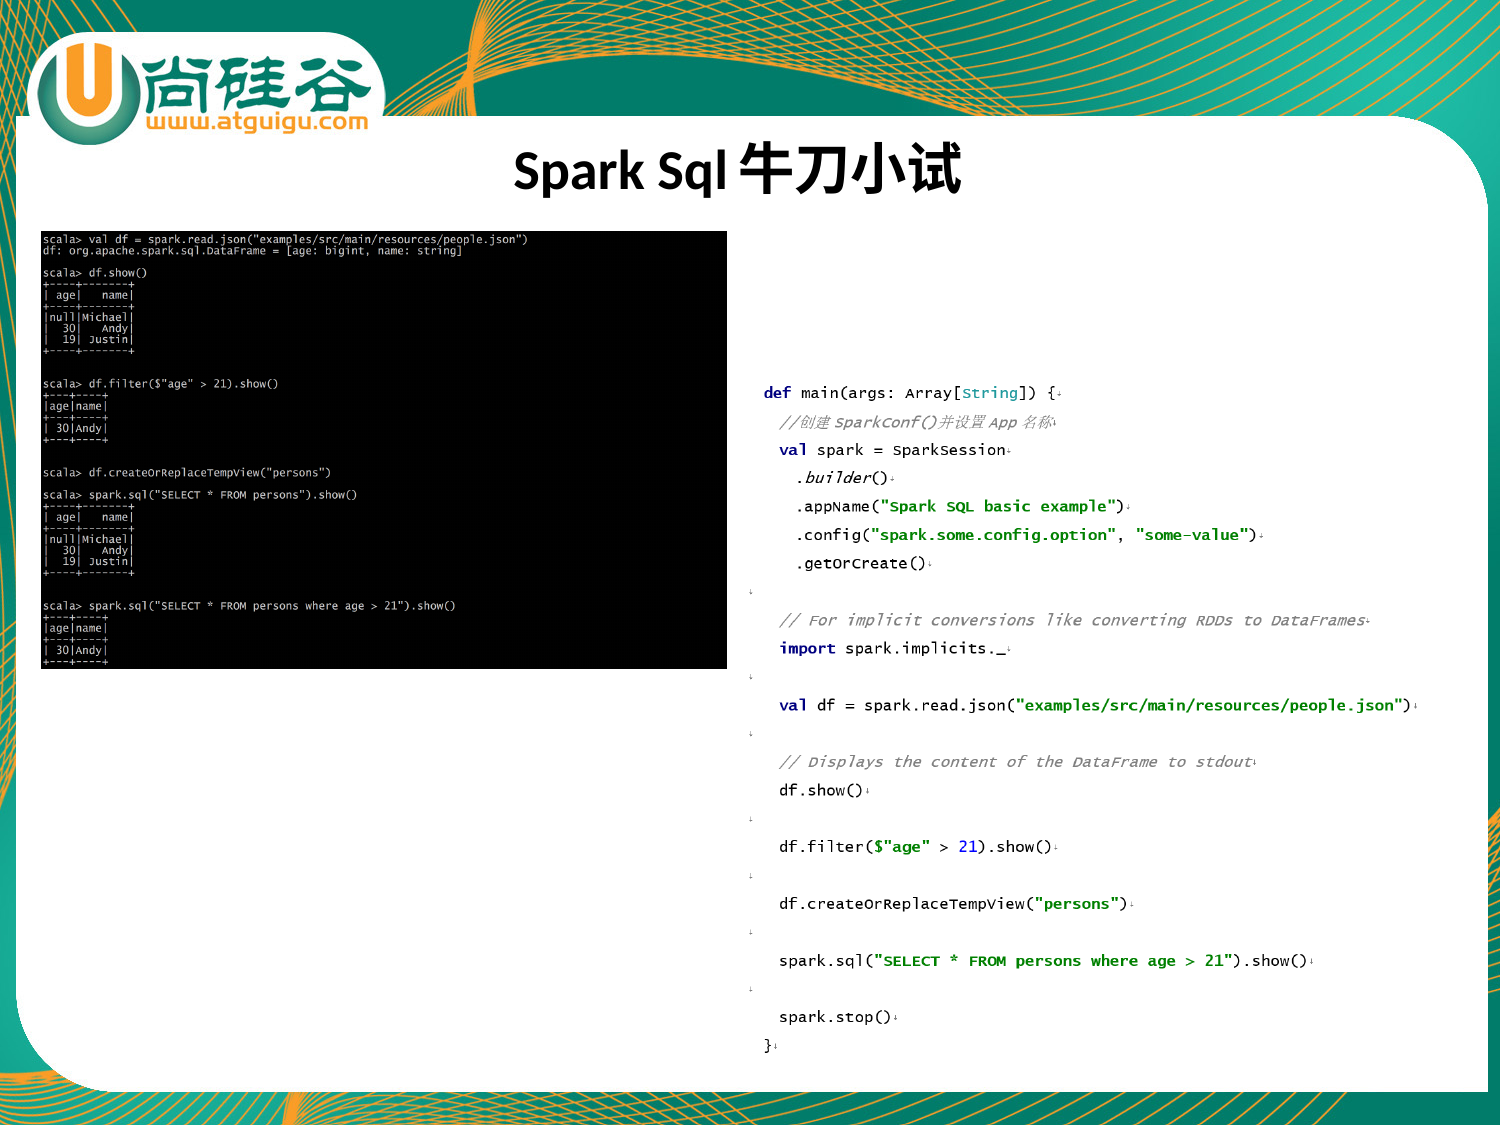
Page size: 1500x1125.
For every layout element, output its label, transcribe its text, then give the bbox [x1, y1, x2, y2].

title Spark Sql牛刀小试 [206, 125, 1270, 209]
picture [0, 0, 1500, 1125]
